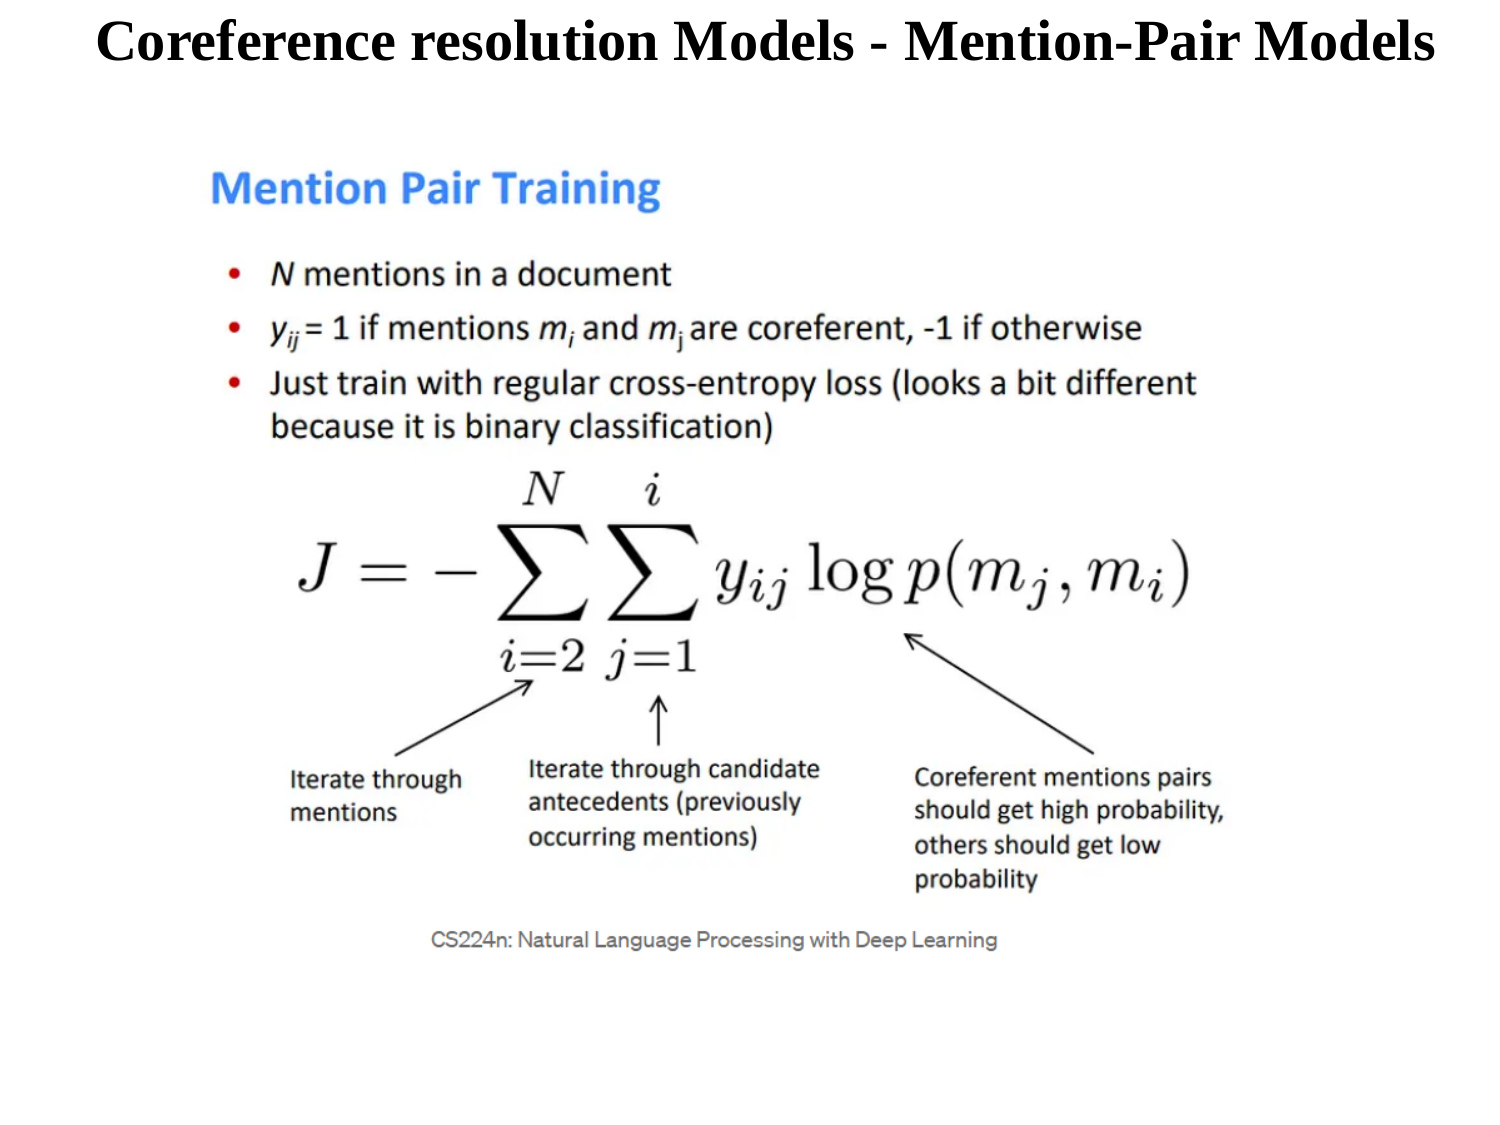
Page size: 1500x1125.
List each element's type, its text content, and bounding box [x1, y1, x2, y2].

picture [147, 145, 1353, 980]
title Coreference resolution Models - Mention-Pair Models [68, 24, 1463, 121]
